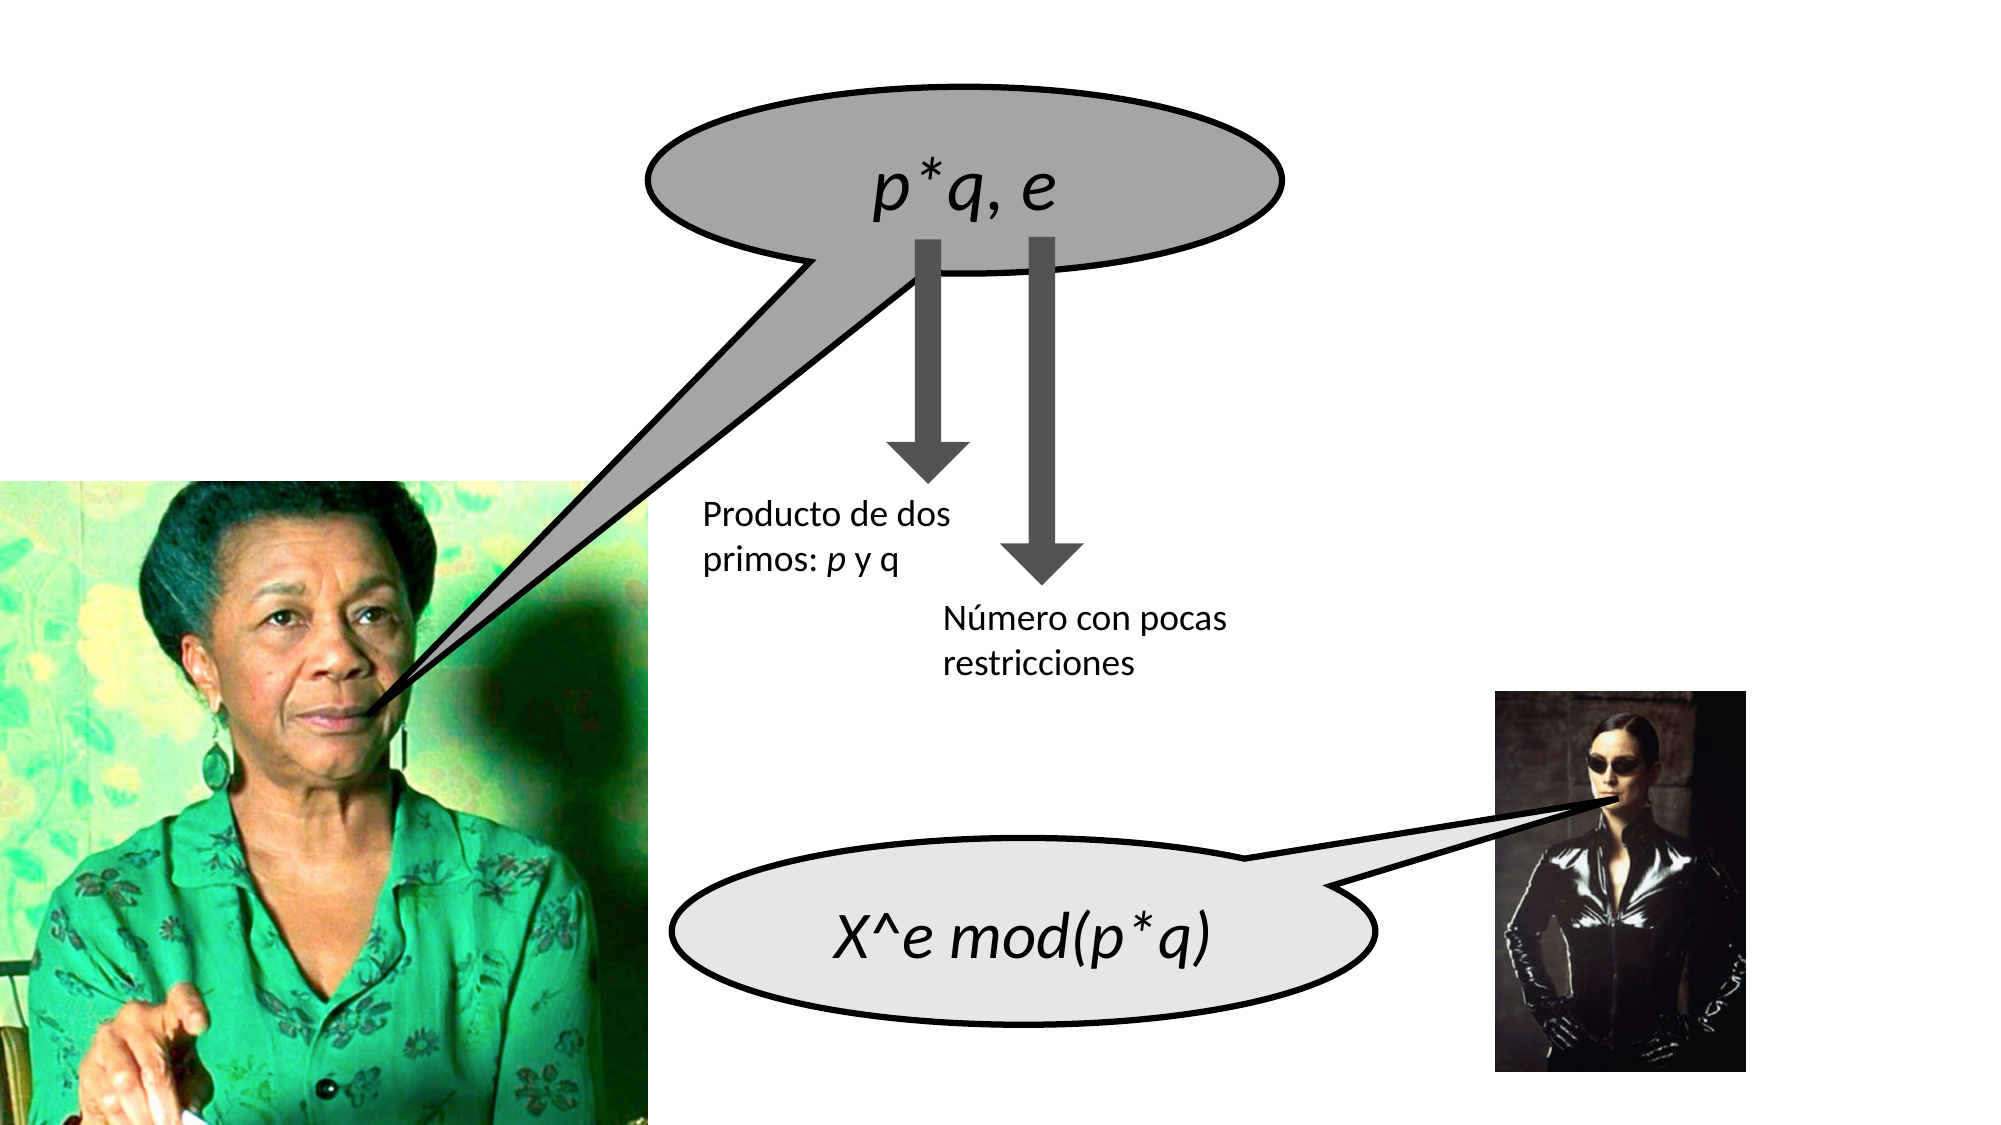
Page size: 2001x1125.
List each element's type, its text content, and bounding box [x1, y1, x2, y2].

text_box [883, 238, 973, 481]
text_box p*q, e [594, 85, 1284, 495]
text_box [997, 235, 1087, 587]
text_box X^e mod(p*q) [670, 817, 1495, 1026]
text_box Número con pocas restricciones [928, 585, 1256, 691]
text_box Producto de dos primos: p y q [687, 481, 978, 586]
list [1495, 691, 1746, 1072]
picture [0, 481, 648, 1125]
